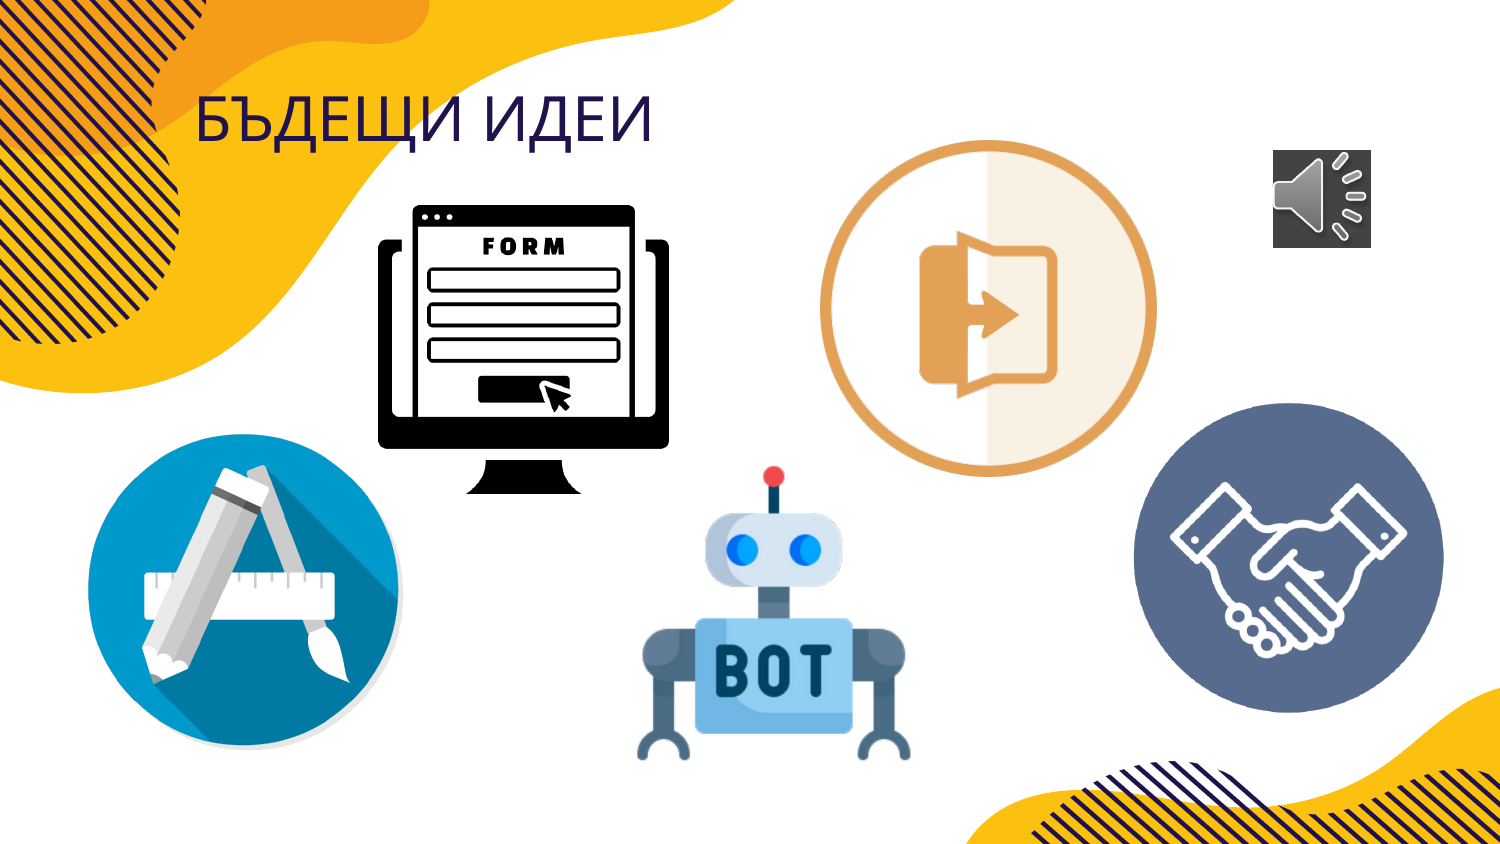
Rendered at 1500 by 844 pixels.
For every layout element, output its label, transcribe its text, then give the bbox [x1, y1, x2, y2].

title БЪДЕЩИ ИДЕИ [178, 74, 1376, 158]
picture [1271, 148, 1373, 250]
picture [75, 136, 1500, 777]
picture [1031, 761, 1500, 844]
picture [0, 0, 207, 344]
